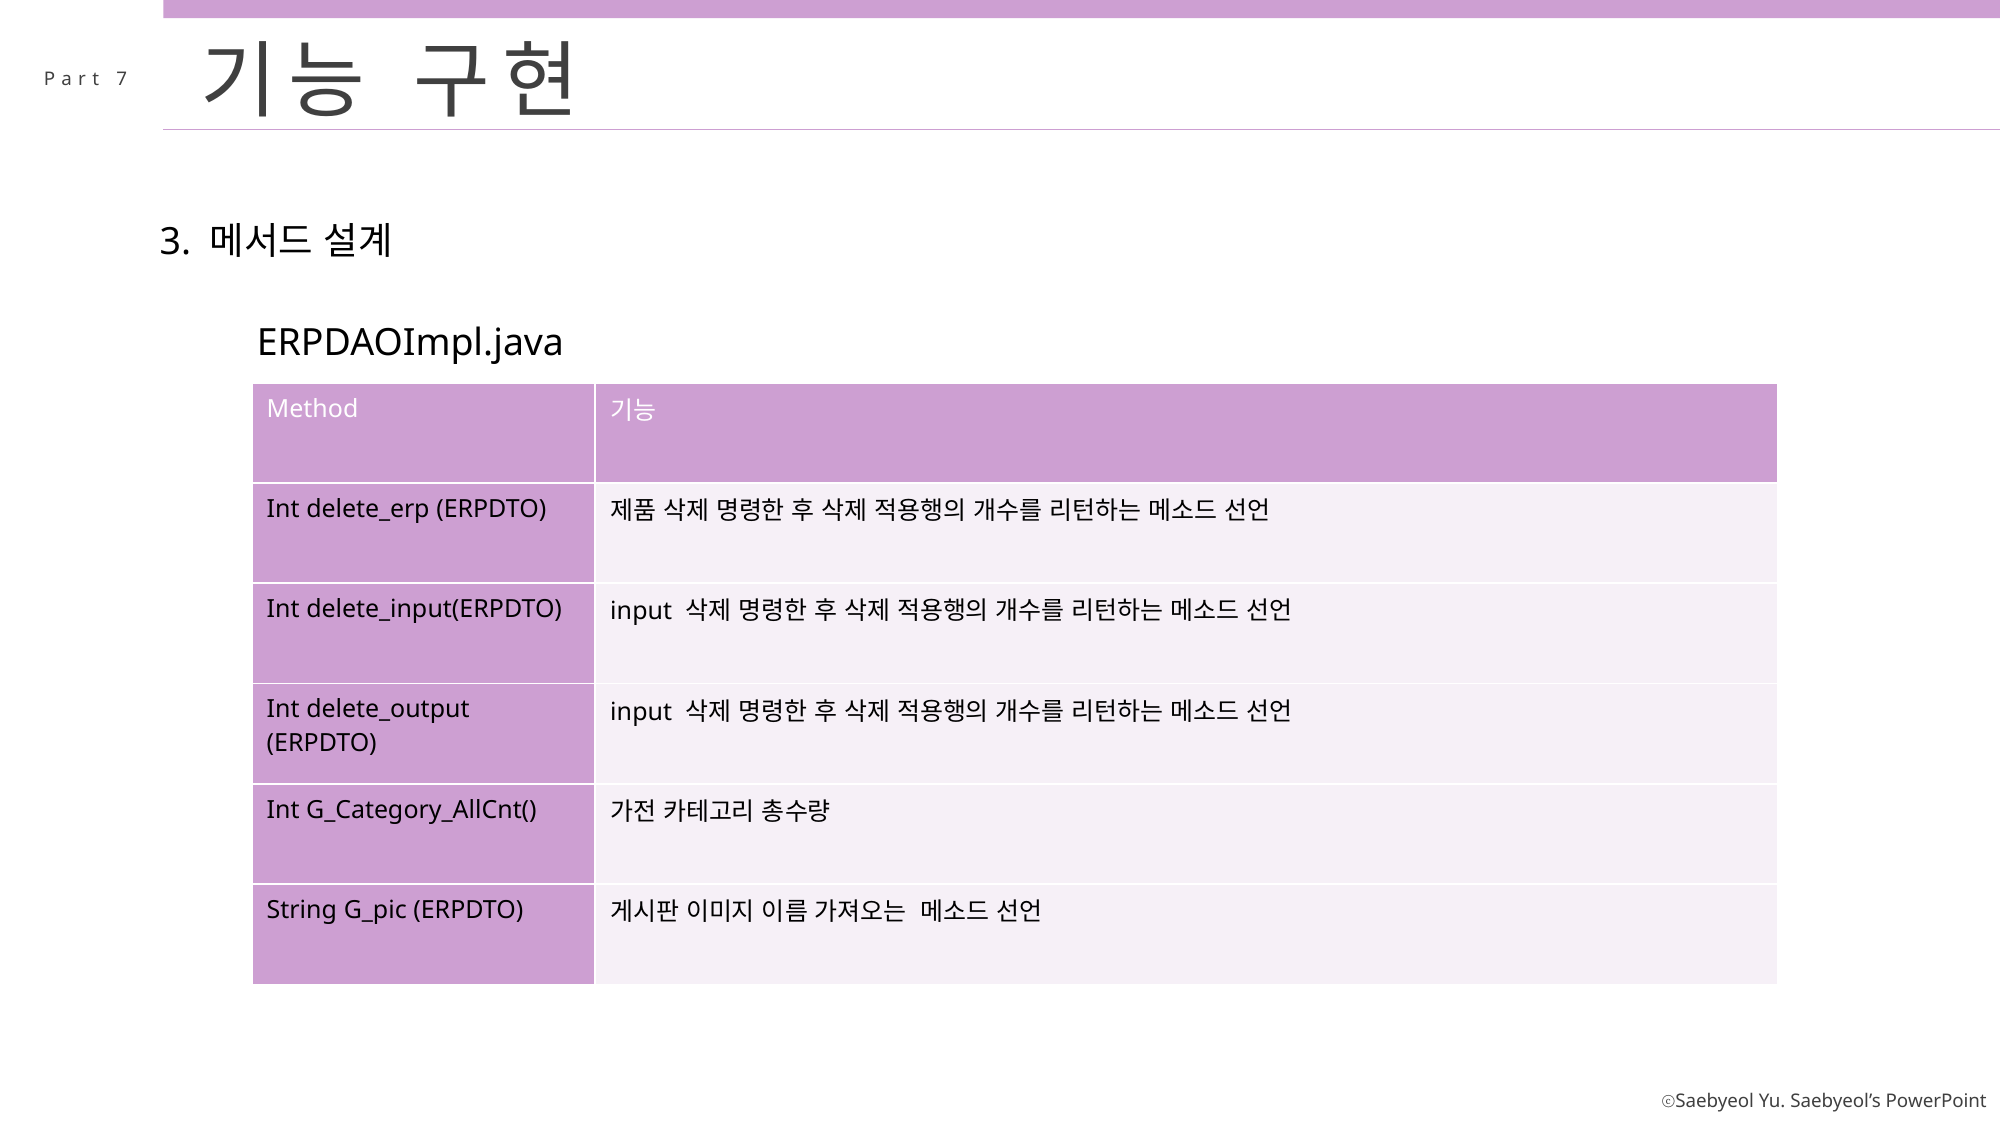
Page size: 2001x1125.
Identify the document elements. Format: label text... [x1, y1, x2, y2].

table_cell Int G_Category_AllCnt() [253, 785, 594, 883]
table_cell 게시판 이미지 이름 가져오는 메소드 선언 [596, 885, 1777, 984]
table_cell input 삭제 명령한 후 삭제 적용행의 개수를 리턴하는 메소드 선언 [596, 684, 1777, 783]
table_cell Int delete_input(ERPDTO) [253, 584, 594, 683]
table_cell 가전 카테고리 총수량 [596, 785, 1777, 883]
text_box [26, 0, 2000, 136]
table_cell Int delete_erp (ERPDTO) [253, 484, 594, 582]
table_cell Int delete_output (ERPDTO) [253, 684, 594, 783]
table_cell 제품 삭제 명령한 후 삭제 적용행의 개수를 리턴하는 메소드 선언 [596, 484, 1777, 582]
table_header 기능 [596, 384, 1777, 482]
table_cell String G_pic (ERPDTO) [253, 885, 594, 984]
table_cell input 삭제 명령한 후 삭제 적용행의 개수를 리턴하는 메소드 선언 [596, 584, 1777, 683]
text_box 3. 메서드 설계 [144, 209, 603, 270]
table_header Method [253, 384, 594, 482]
text_box ERPDAOImpl.java [242, 310, 701, 371]
